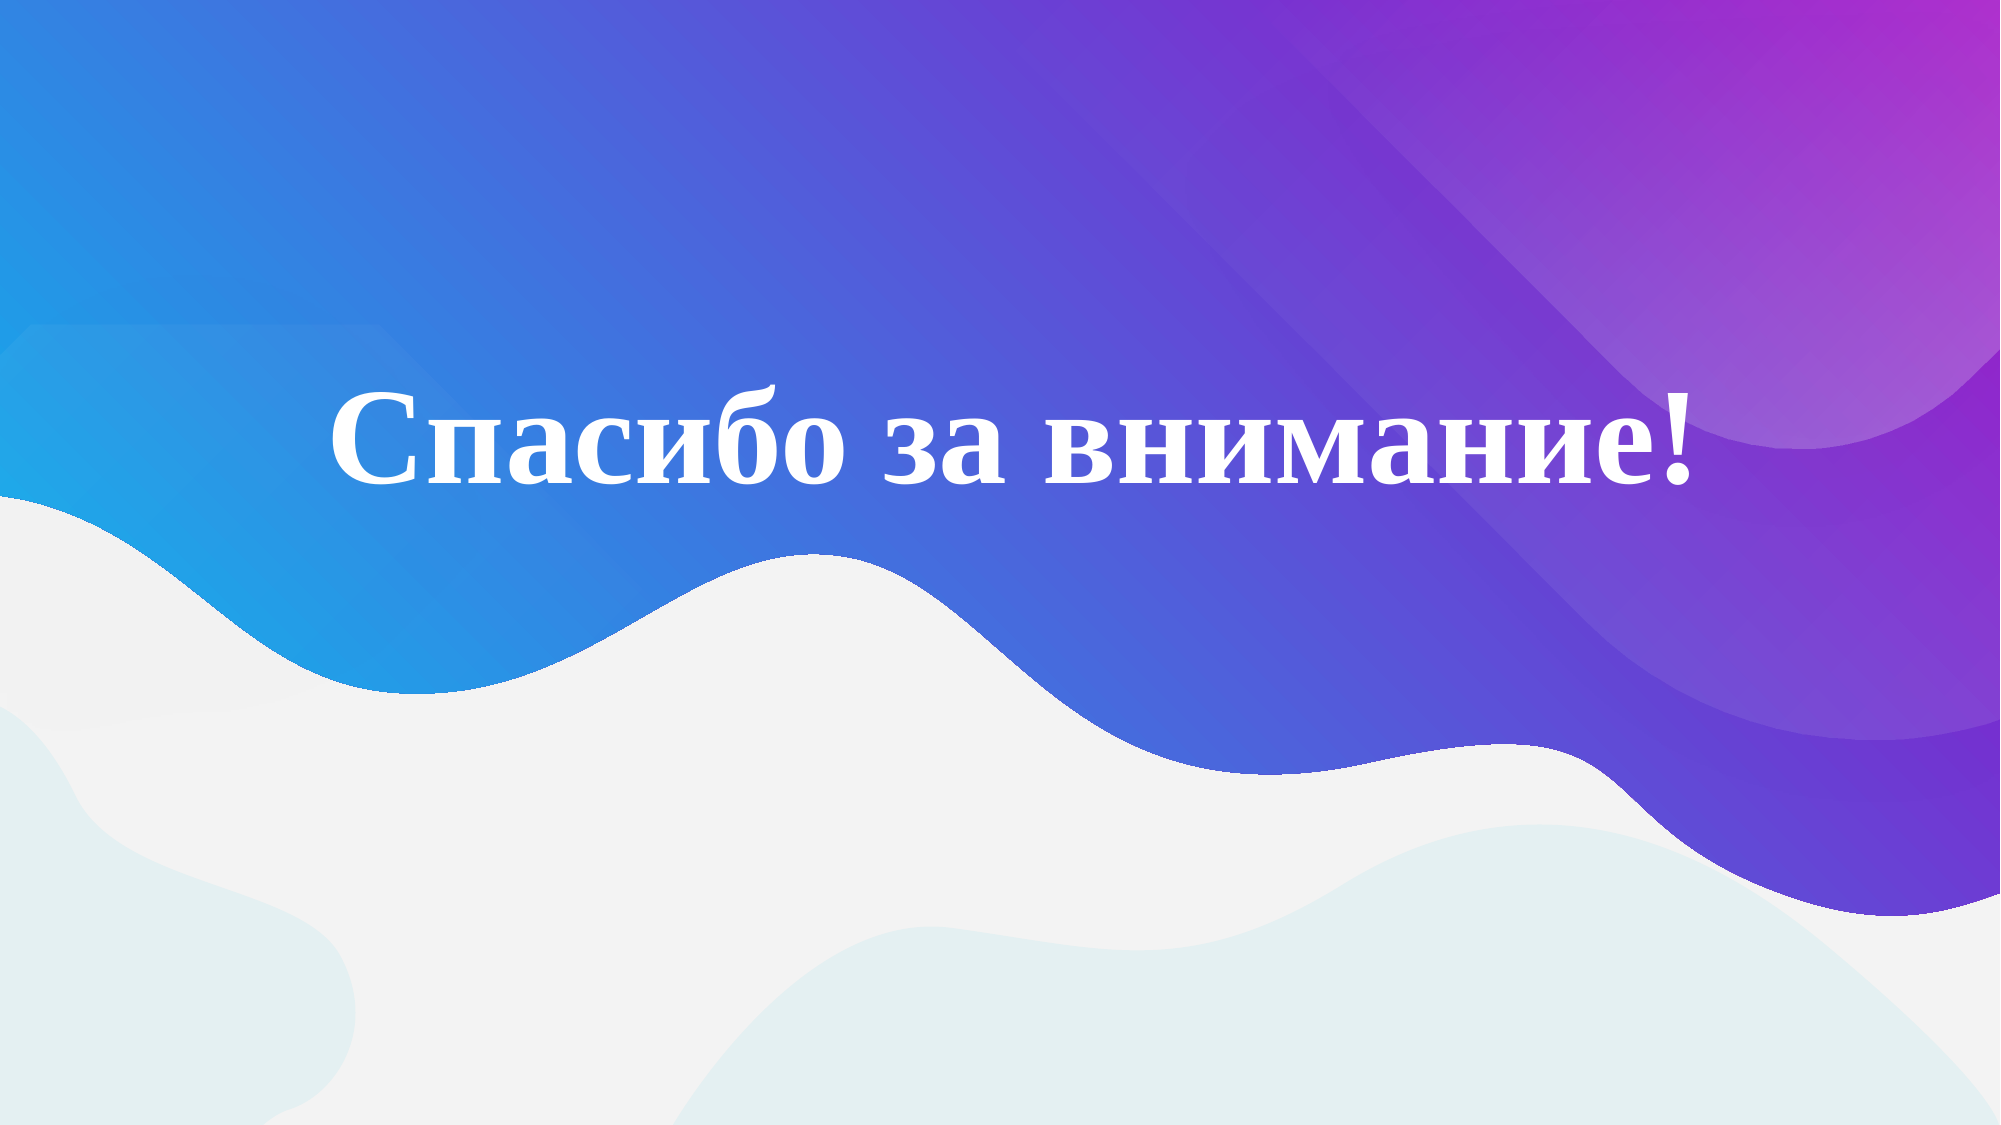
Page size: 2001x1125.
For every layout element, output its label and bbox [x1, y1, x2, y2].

text_box [0, 0, 1999, 1125]
